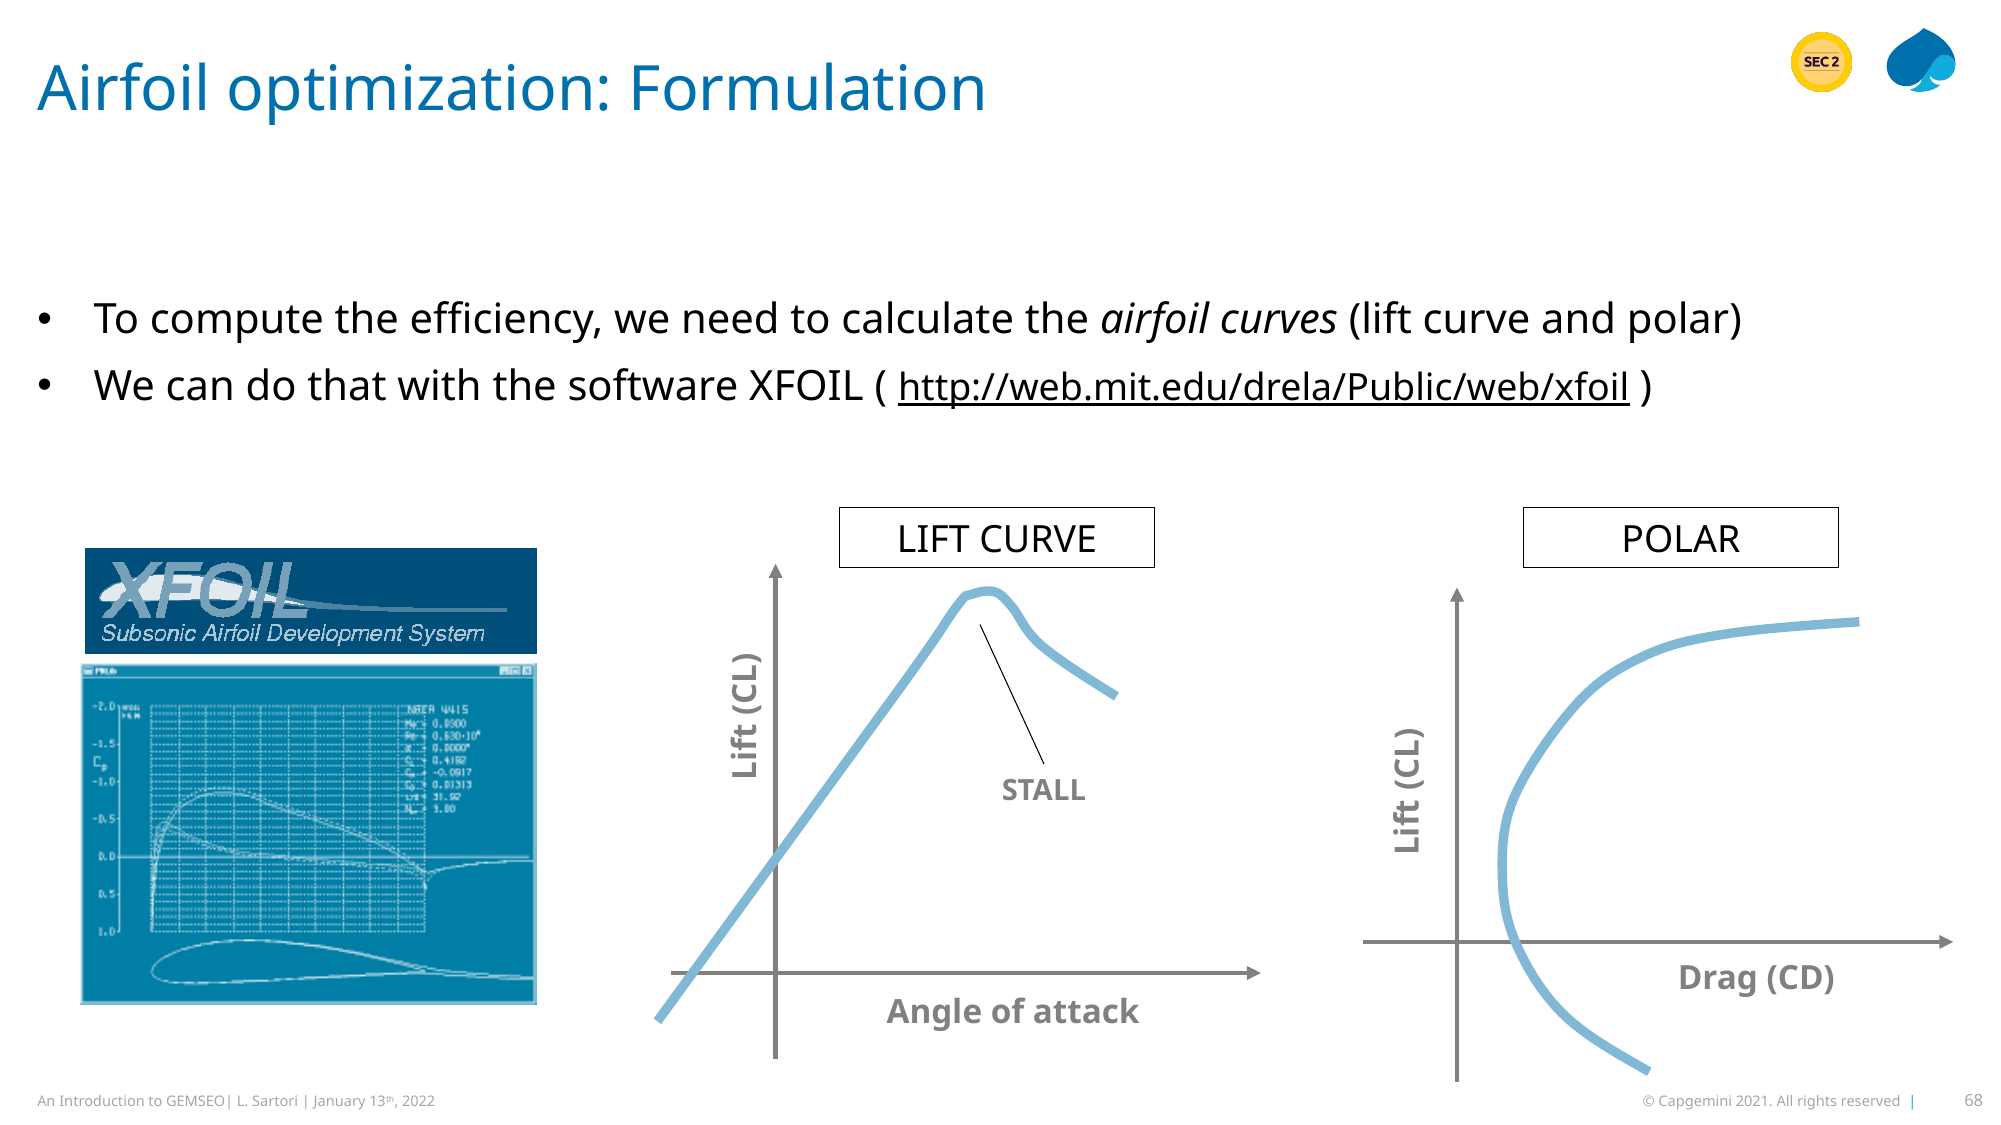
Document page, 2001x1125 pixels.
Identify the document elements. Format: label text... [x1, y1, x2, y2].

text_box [1363, 587, 1954, 1083]
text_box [80, 548, 537, 1005]
text_box POLAR [1523, 507, 1839, 568]
text_box LIFT CURVE [839, 507, 1155, 563]
list To compute the efficiency, we need to calculate the airfoil curves (lift curve and polar) We can do that with the software XFOIL ( http://web.mit.edu/drela/Public/web/xfoil ) [37, 297, 1957, 1031]
title Airfoil optimization: Formulation [37, 0, 1863, 182]
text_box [657, 563, 1261, 1059]
